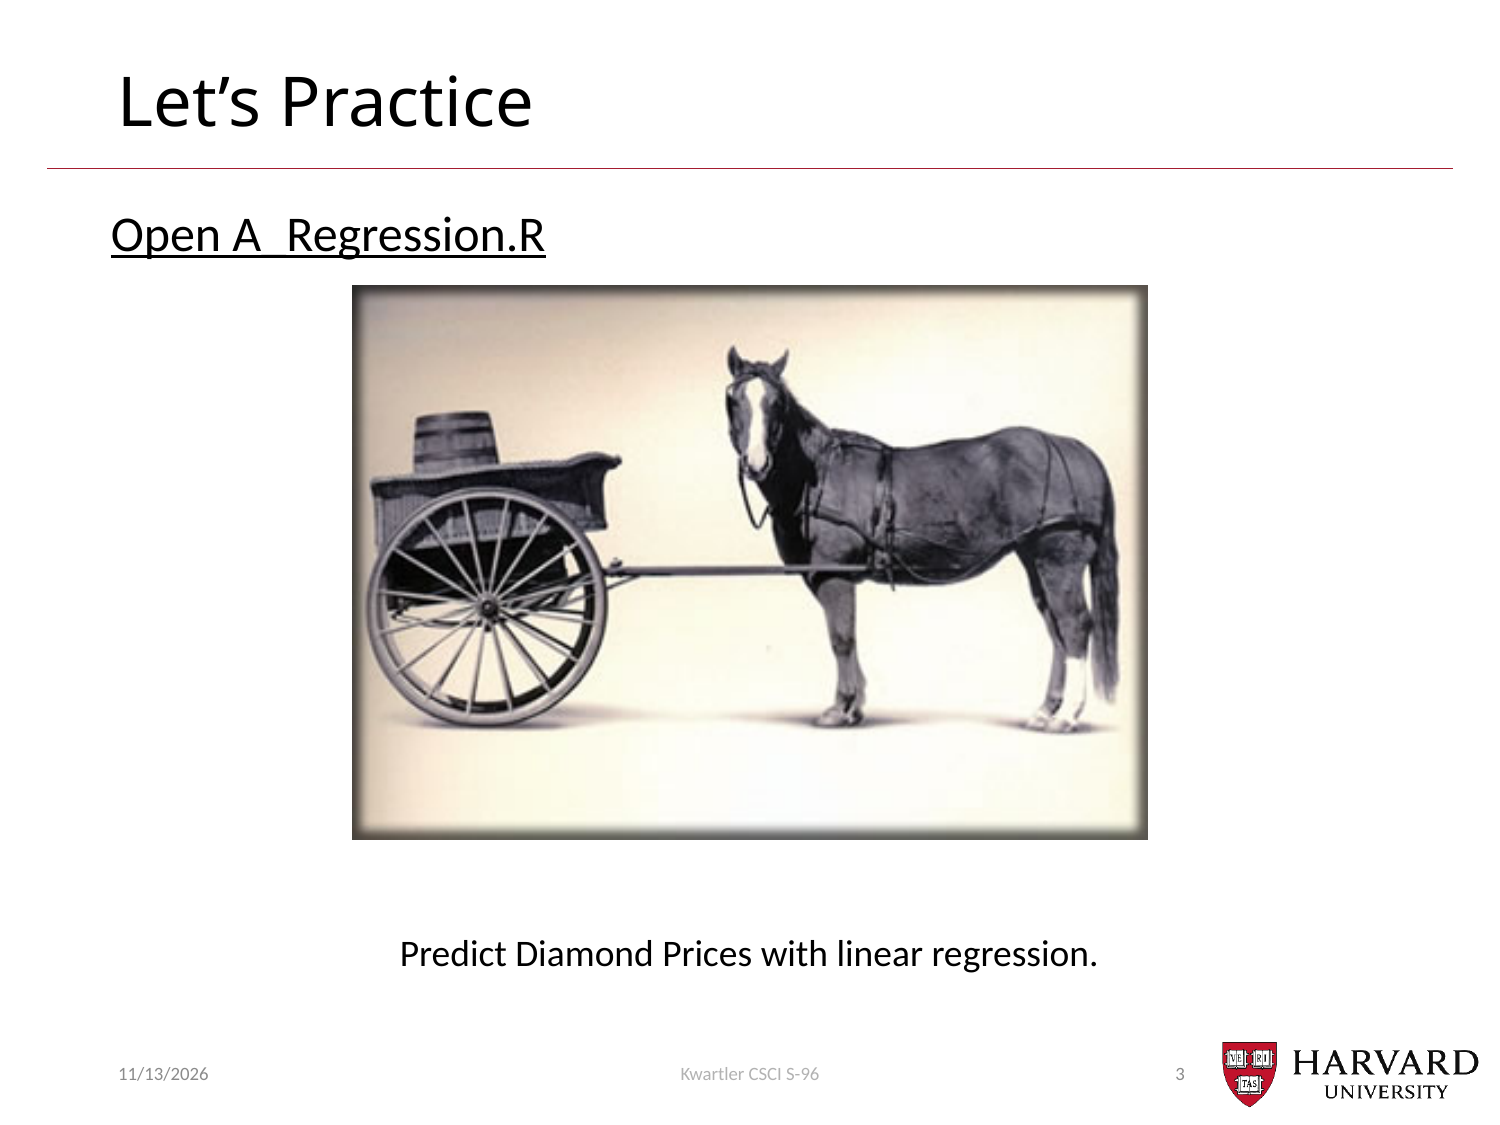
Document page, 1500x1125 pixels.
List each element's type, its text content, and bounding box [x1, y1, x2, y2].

text_box Open A_Regression.R [96, 194, 561, 270]
text_box Predict Diamond Prices with linear regression. [385, 921, 1115, 982]
slide_number 3 [1059, 1042, 1200, 1103]
footer Kwartler CSCI S-96 [496, 1042, 1004, 1103]
title Let’s Practice [103, 59, 1397, 157]
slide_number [103, 1042, 441, 1103]
picture [352, 285, 1148, 840]
picture [1200, 1024, 1500, 1125]
